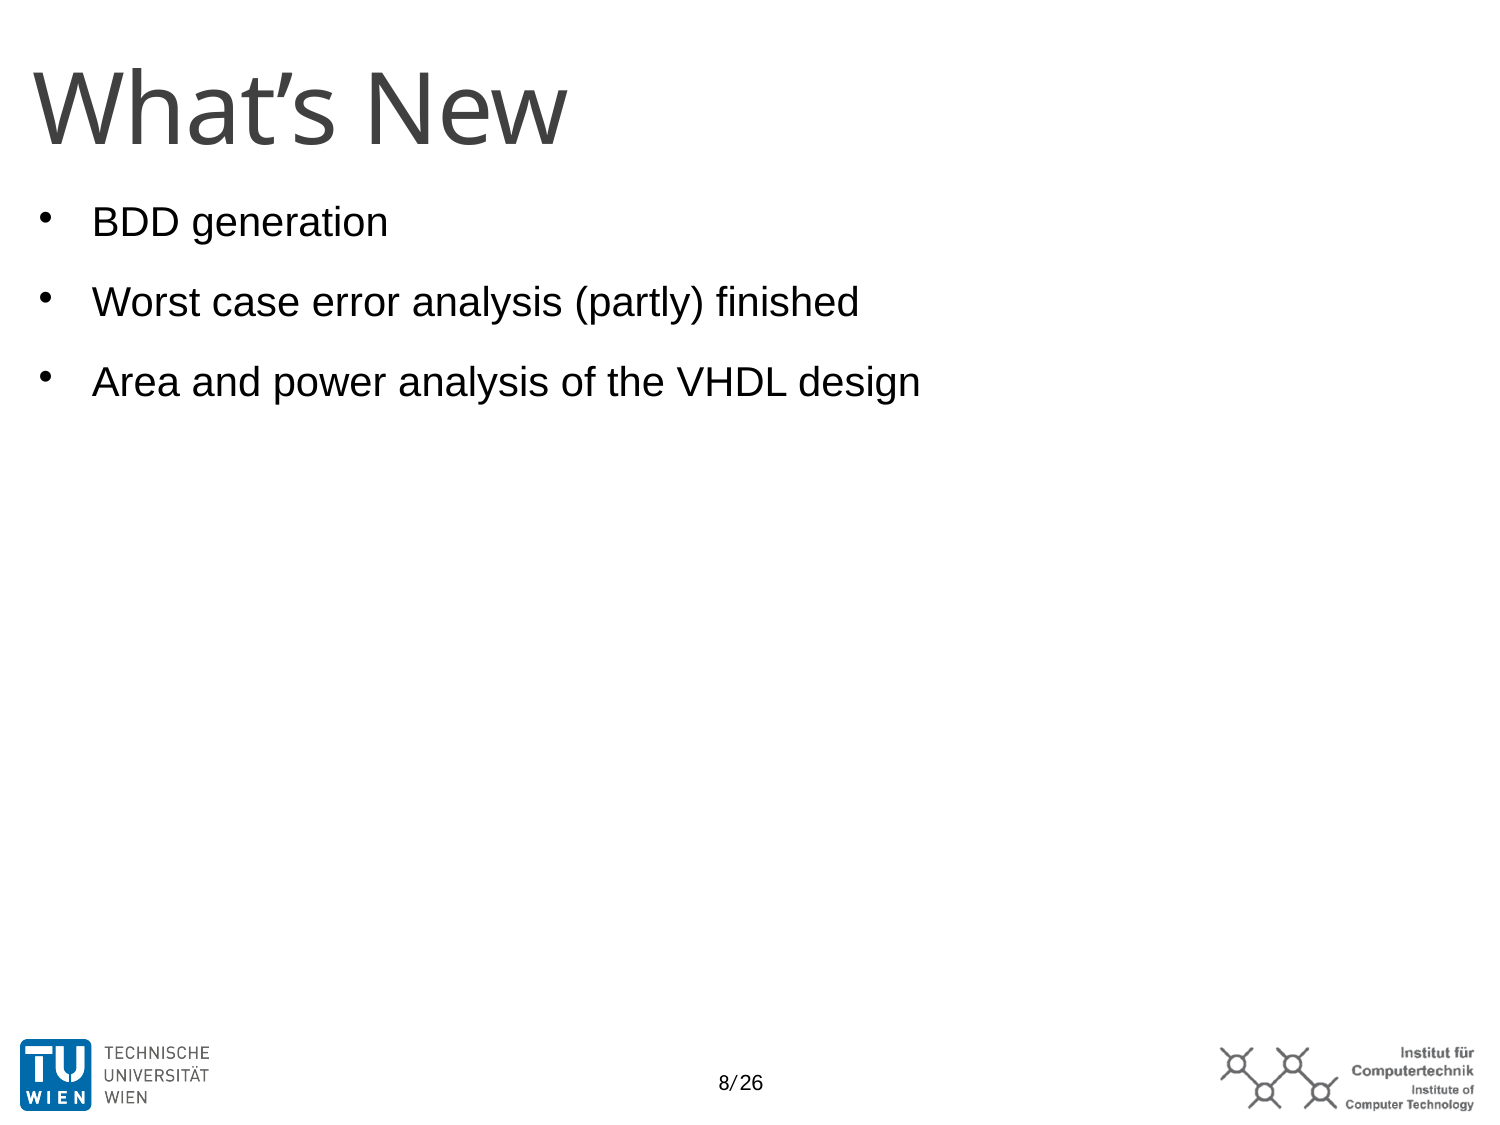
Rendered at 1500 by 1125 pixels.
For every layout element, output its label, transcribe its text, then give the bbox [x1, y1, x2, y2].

text_box 8/ [657, 1051, 753, 1112]
text_box What’s New [17, 16, 1468, 173]
picture [20, 1039, 209, 1111]
picture [1214, 1040, 1475, 1113]
text_box BDD generation Worst case error analysis (partly) finished Area and power analysis of the VHDL design [20, 187, 1471, 1030]
